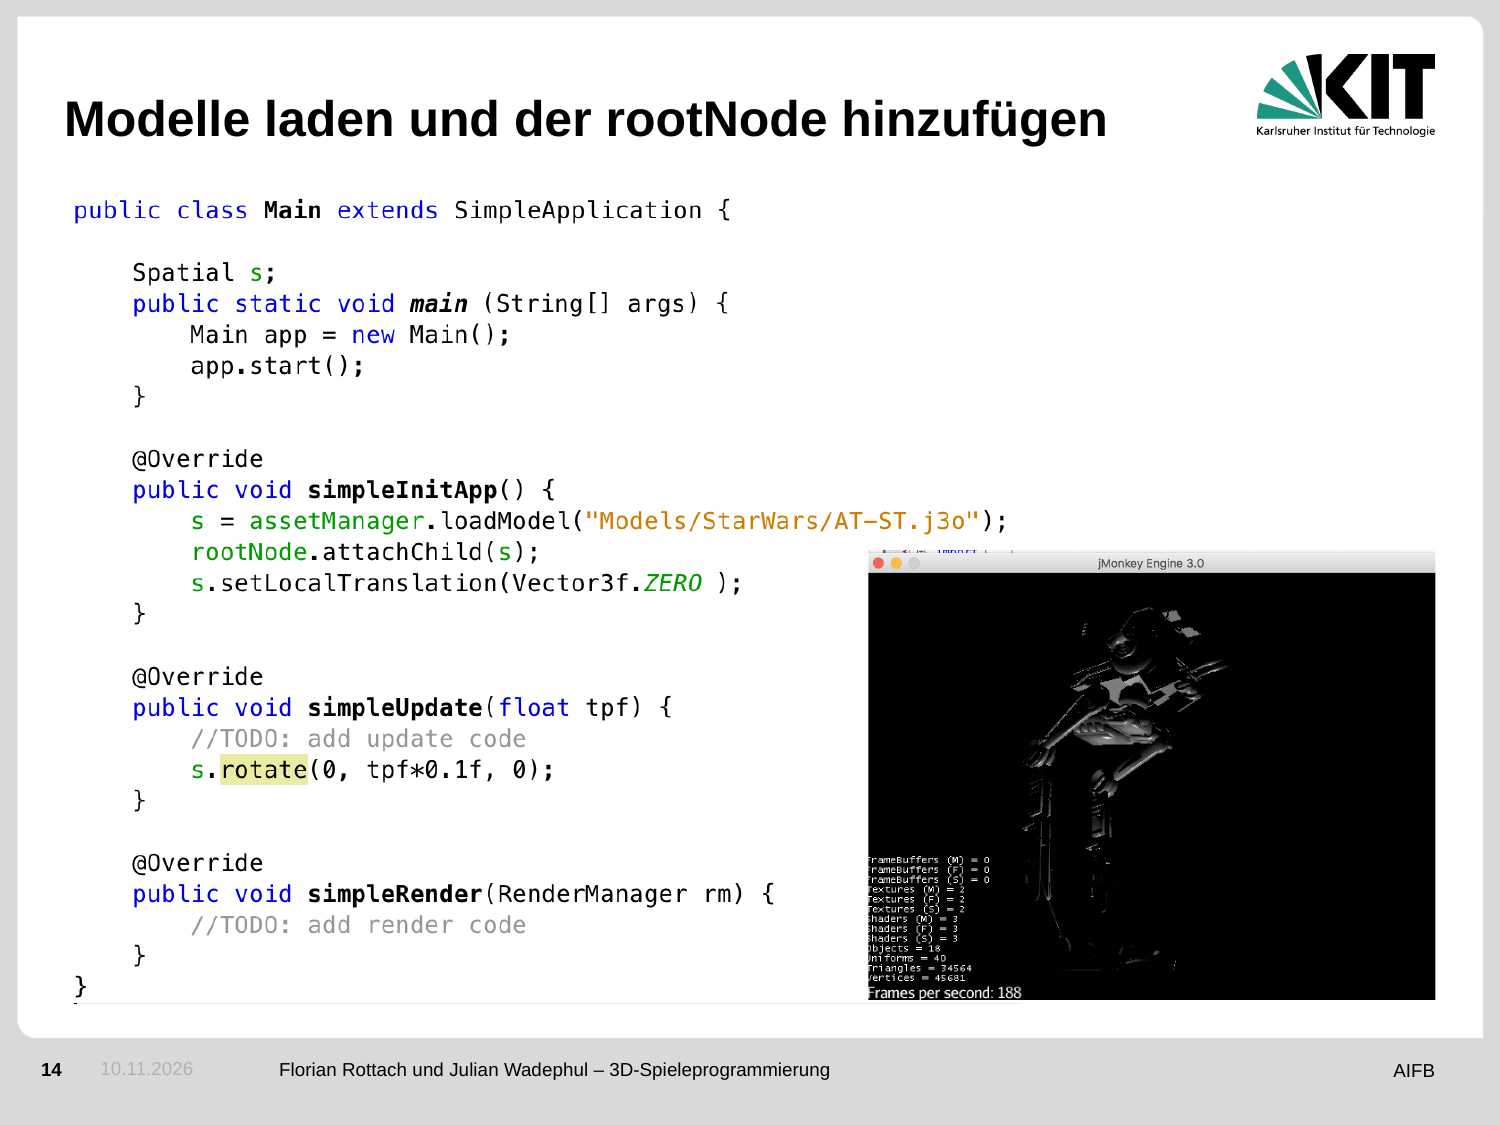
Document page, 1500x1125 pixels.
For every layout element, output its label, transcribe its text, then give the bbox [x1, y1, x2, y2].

footer Florian Rottach und Julian Wadephul – 3D-Spieleprogrammierung [279, 1057, 976, 1117]
title Modelle laden und der rootNode hinzufügen [64, 54, 1198, 147]
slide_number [100, 1057, 272, 1117]
picture [0, 0, 1500, 1125]
